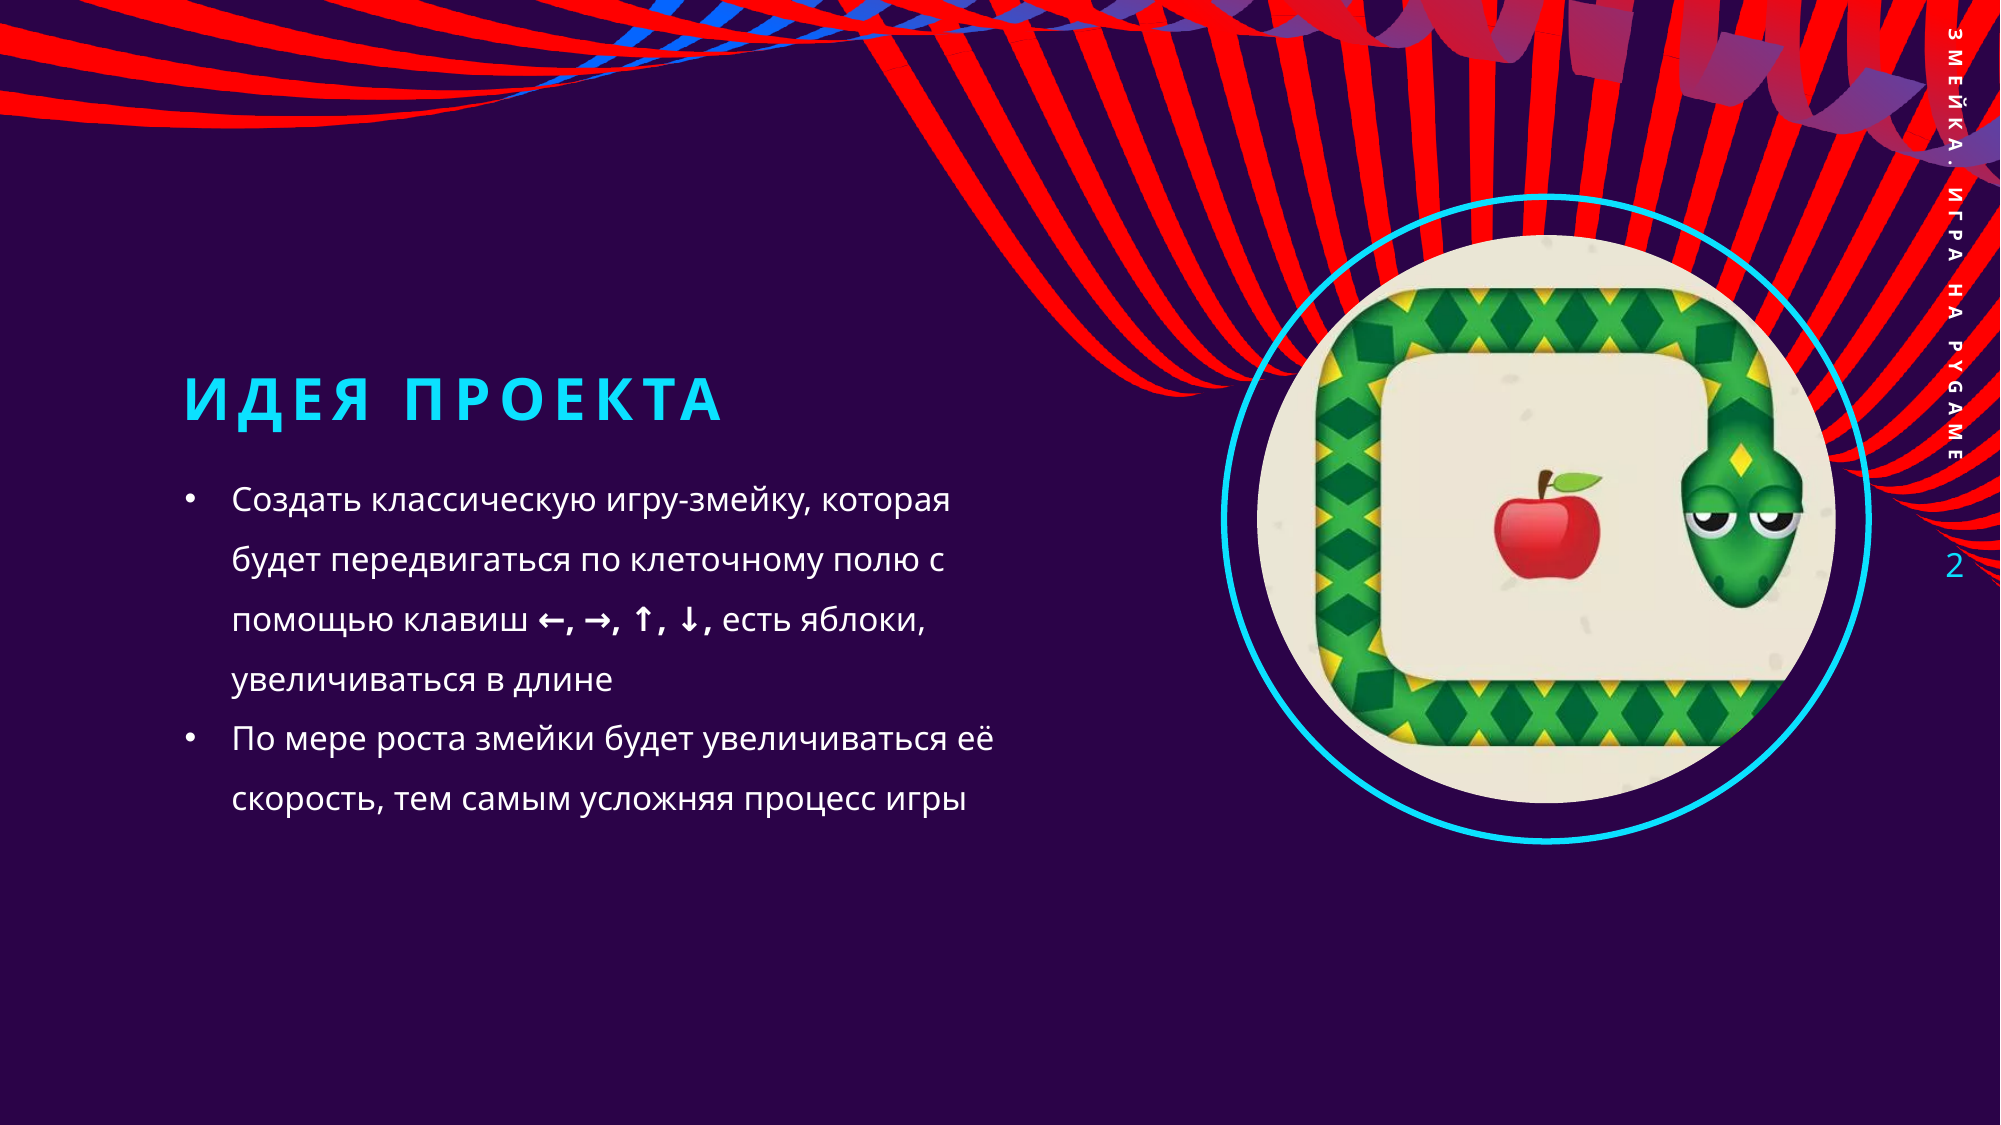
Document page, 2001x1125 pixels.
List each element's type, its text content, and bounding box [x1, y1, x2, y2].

list Создать классическую игру-змейку, которая будет передвигаться по клеточному полю с помощью клавиш ←, →, ↑, ↓, есть яблоки, увеличиваться в длине По мере роста змейки будет увеличиваться её скорость, тем самым усложняя процесс игры [169, 450, 1041, 922]
picture [0, 0, 2000, 1125]
slide_number 2 [1889, 519, 1980, 615]
title Идея Проекта [167, 362, 919, 451]
footer Змейка. Игра на Pygame [1926, 0, 1987, 489]
